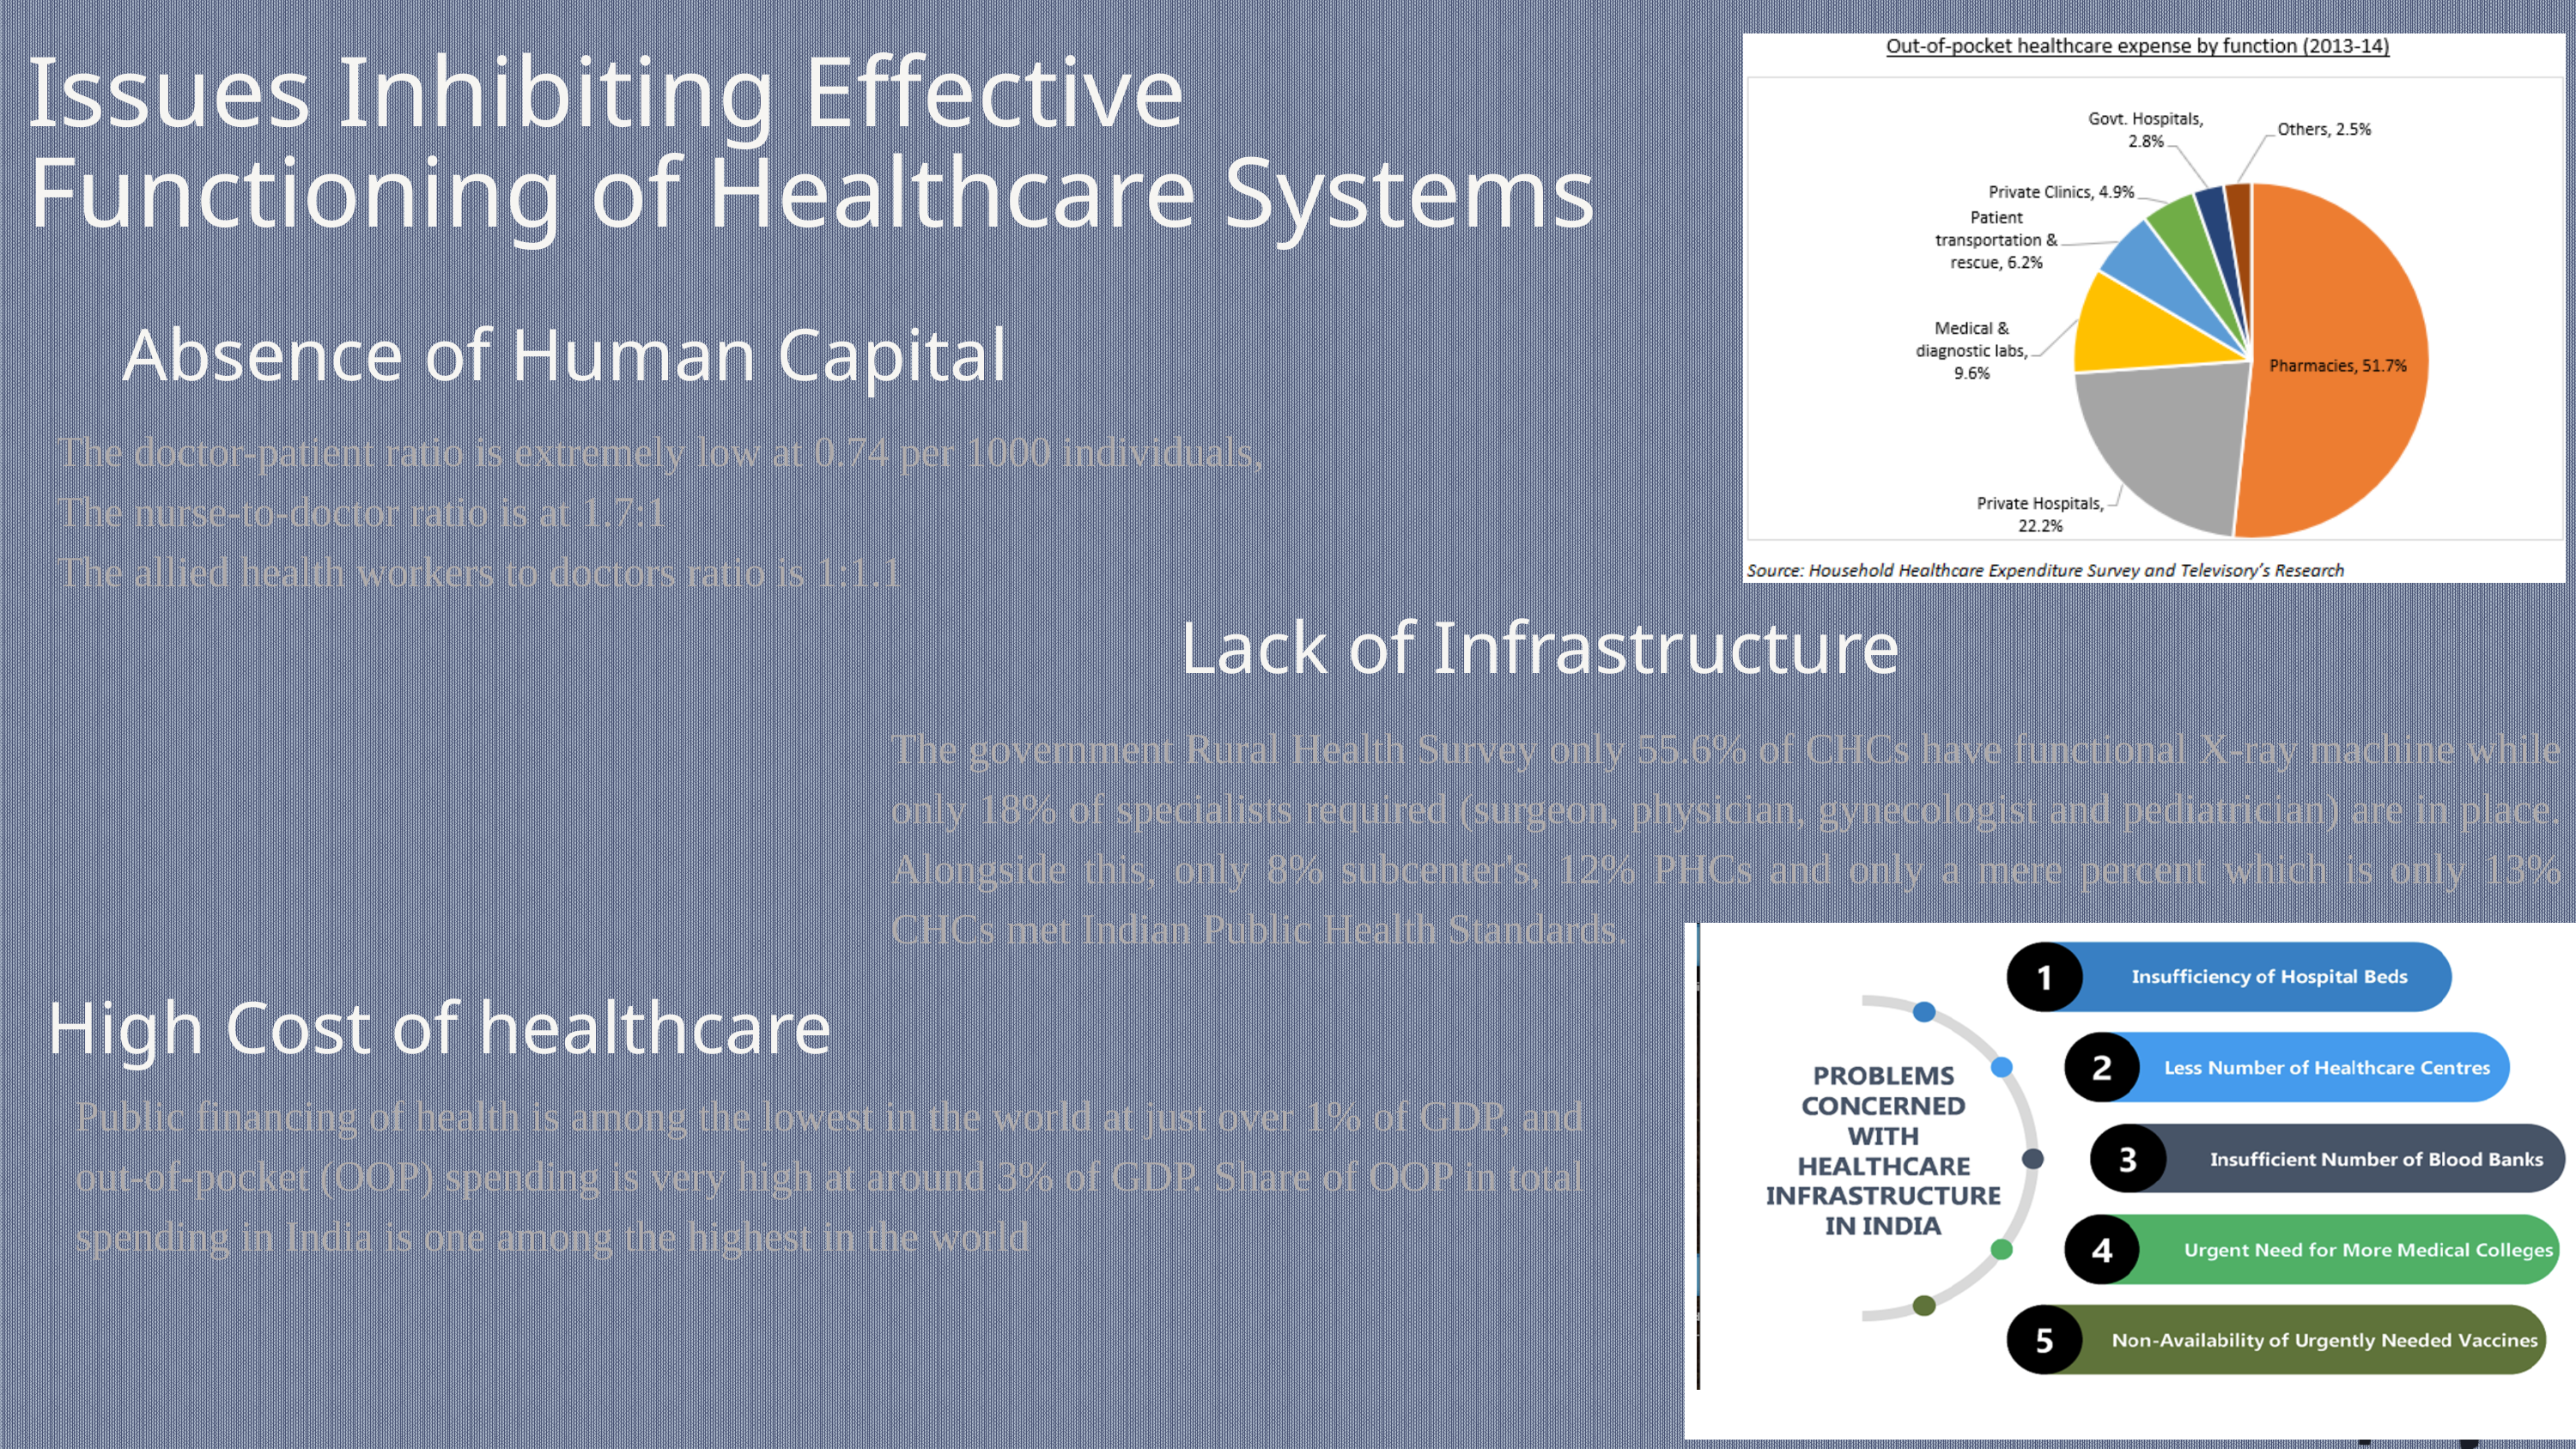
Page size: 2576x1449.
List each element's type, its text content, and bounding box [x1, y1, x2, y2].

picture [1743, 33, 2566, 584]
text_box Public financing of health is among the lowest in the world at just over 1% of GDP, and out-of-pocket (OOP) spending is very high at around 3% of GDP. Share of OOP in total spending in India is one among the highest in the world [75, 1079, 1603, 1260]
picture [1685, 923, 2576, 1449]
text_box The doctor-patient ratio is extremely low at 0.74 per 1000 individuals, The nurse-to-doctor ratio is at 1.7:1 The allied health workers to doctors ratio is 1:1.1 [57, 415, 1455, 656]
text_box High Cost of healthcare [27, 983, 891, 1069]
text_box The government Rural Health Survey only 55.6% of CHCs have functional X-ray machine while only 18% of specialists required (surgeon, physician, gynecologist and pediatrician) are in place. Alongside this, only 8% subcenter's, 12% PHCs and only a mere percent which is only 13% CHCs met Indian Public Health Standards. [890, 712, 2564, 953]
text_box Absence of Human Capital [57, 310, 1075, 396]
text_box Issues Inhibiting Effective Functioning of Healthcare Systems [27, 45, 1603, 247]
text_box Lack of Infrastructure [1158, 603, 1941, 688]
